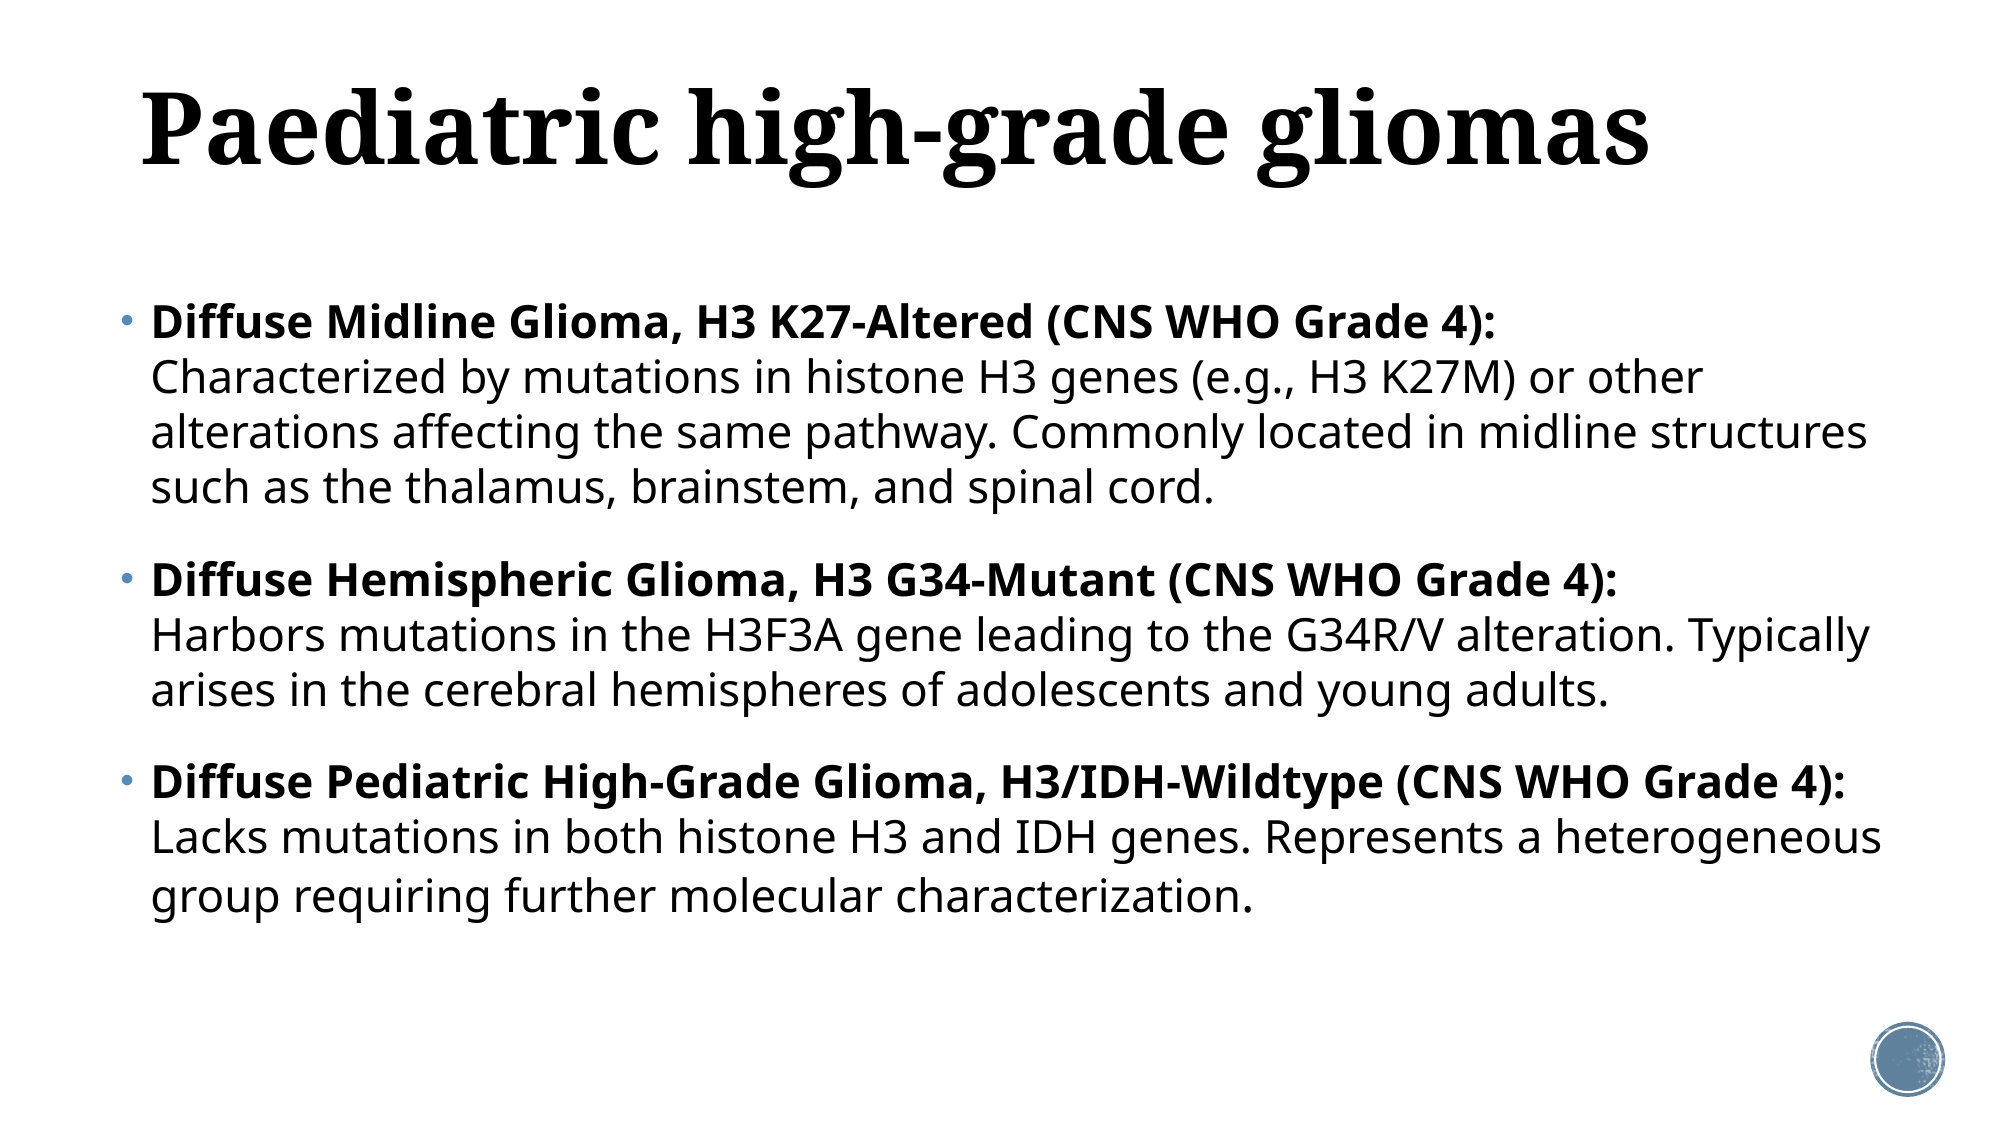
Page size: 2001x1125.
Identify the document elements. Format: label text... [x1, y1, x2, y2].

list Diffuse Midline Glioma, H3 K27-Altered (CNS WHO Grade 4): Characterized by mutations in histone H3 genes (e.g., H3 K27M) or other alterations affecting the same pathway. Commonly located in midline structures such as the thalamus, brainstem, and spinal cord. Diffuse Hemispheric Glioma, H3 G34-Mutant (CNS WHO Grade 4): Harbors mutations in the H3F3A gene leading to the G34R/V alteration. Typically arises in the cerebral hemispheres of adolescents and young adults. Diffuse Pediatric High-Grade Glioma, H3/IDH-Wildtype (CNS WHO Grade 4): Lacks mutations in both histone H3 and IDH genes. Represents a heterogeneous group requiring further molecular characterization. [105, 285, 1925, 950]
title Paediatric high-grade gliomas [125, 0, 1776, 264]
